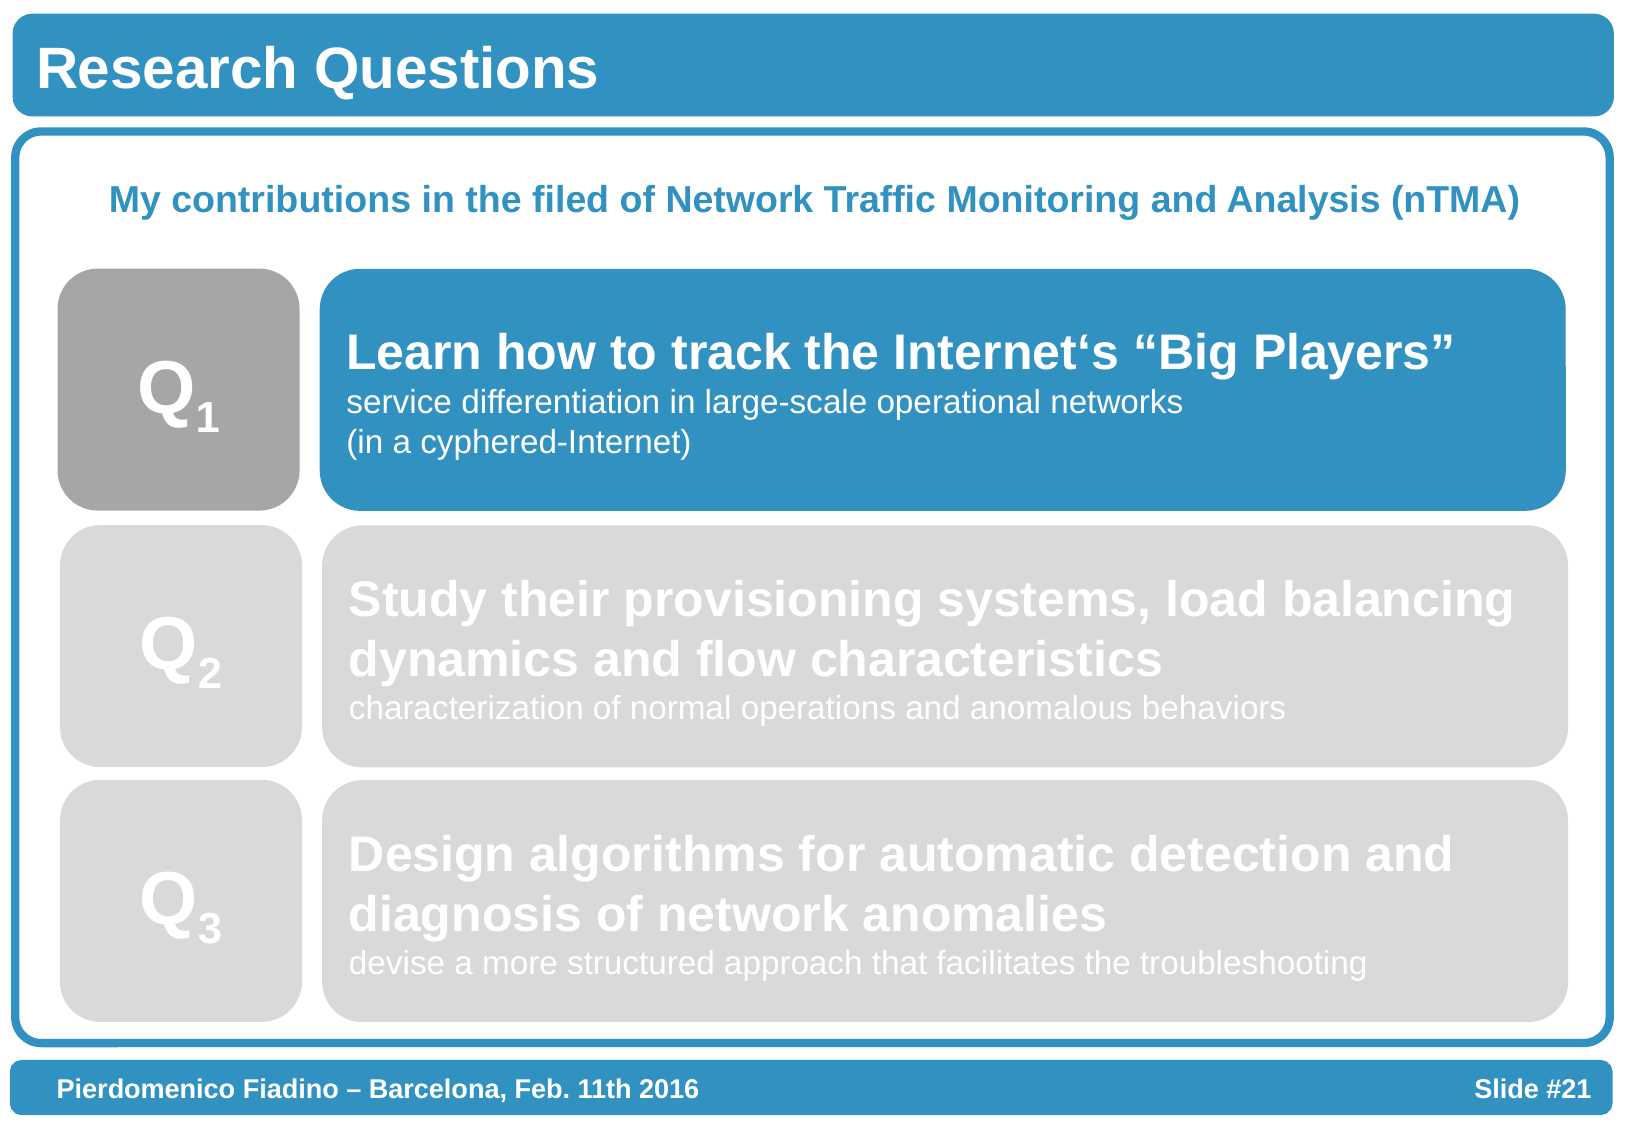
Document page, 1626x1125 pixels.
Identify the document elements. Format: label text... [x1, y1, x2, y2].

text_box Q3 [59, 779, 303, 1022]
text_box Design algorithms for automatic detection and diagnosis of network anomalies devise a more structured approach that facilitates the troubleshooting [322, 780, 1569, 1023]
text_box My contributions in the filed of Network Traffic Monitoring and Analysis (nTMA) [62, 167, 1569, 227]
text_box Pierdomenico Fiadino – Barcelona, Feb. 11th 2016............... Slide #21 [12, 1063, 1610, 1112]
text_box 111 [14, 130, 1611, 1045]
text_box Learn how to track the Internet‘s “Big Players” service differentiation in large-scale operational networks (in a cyphered-Internet) [319, 268, 1566, 511]
text_box Q1 [57, 268, 300, 511]
text_box Study their provisioning systems, load balancing dynamics and flow characteristics characterization of normal operations and anomalous behaviors [322, 525, 1569, 768]
text_box Research Questions [15, 16, 1611, 114]
text_box Q2 [59, 525, 303, 768]
